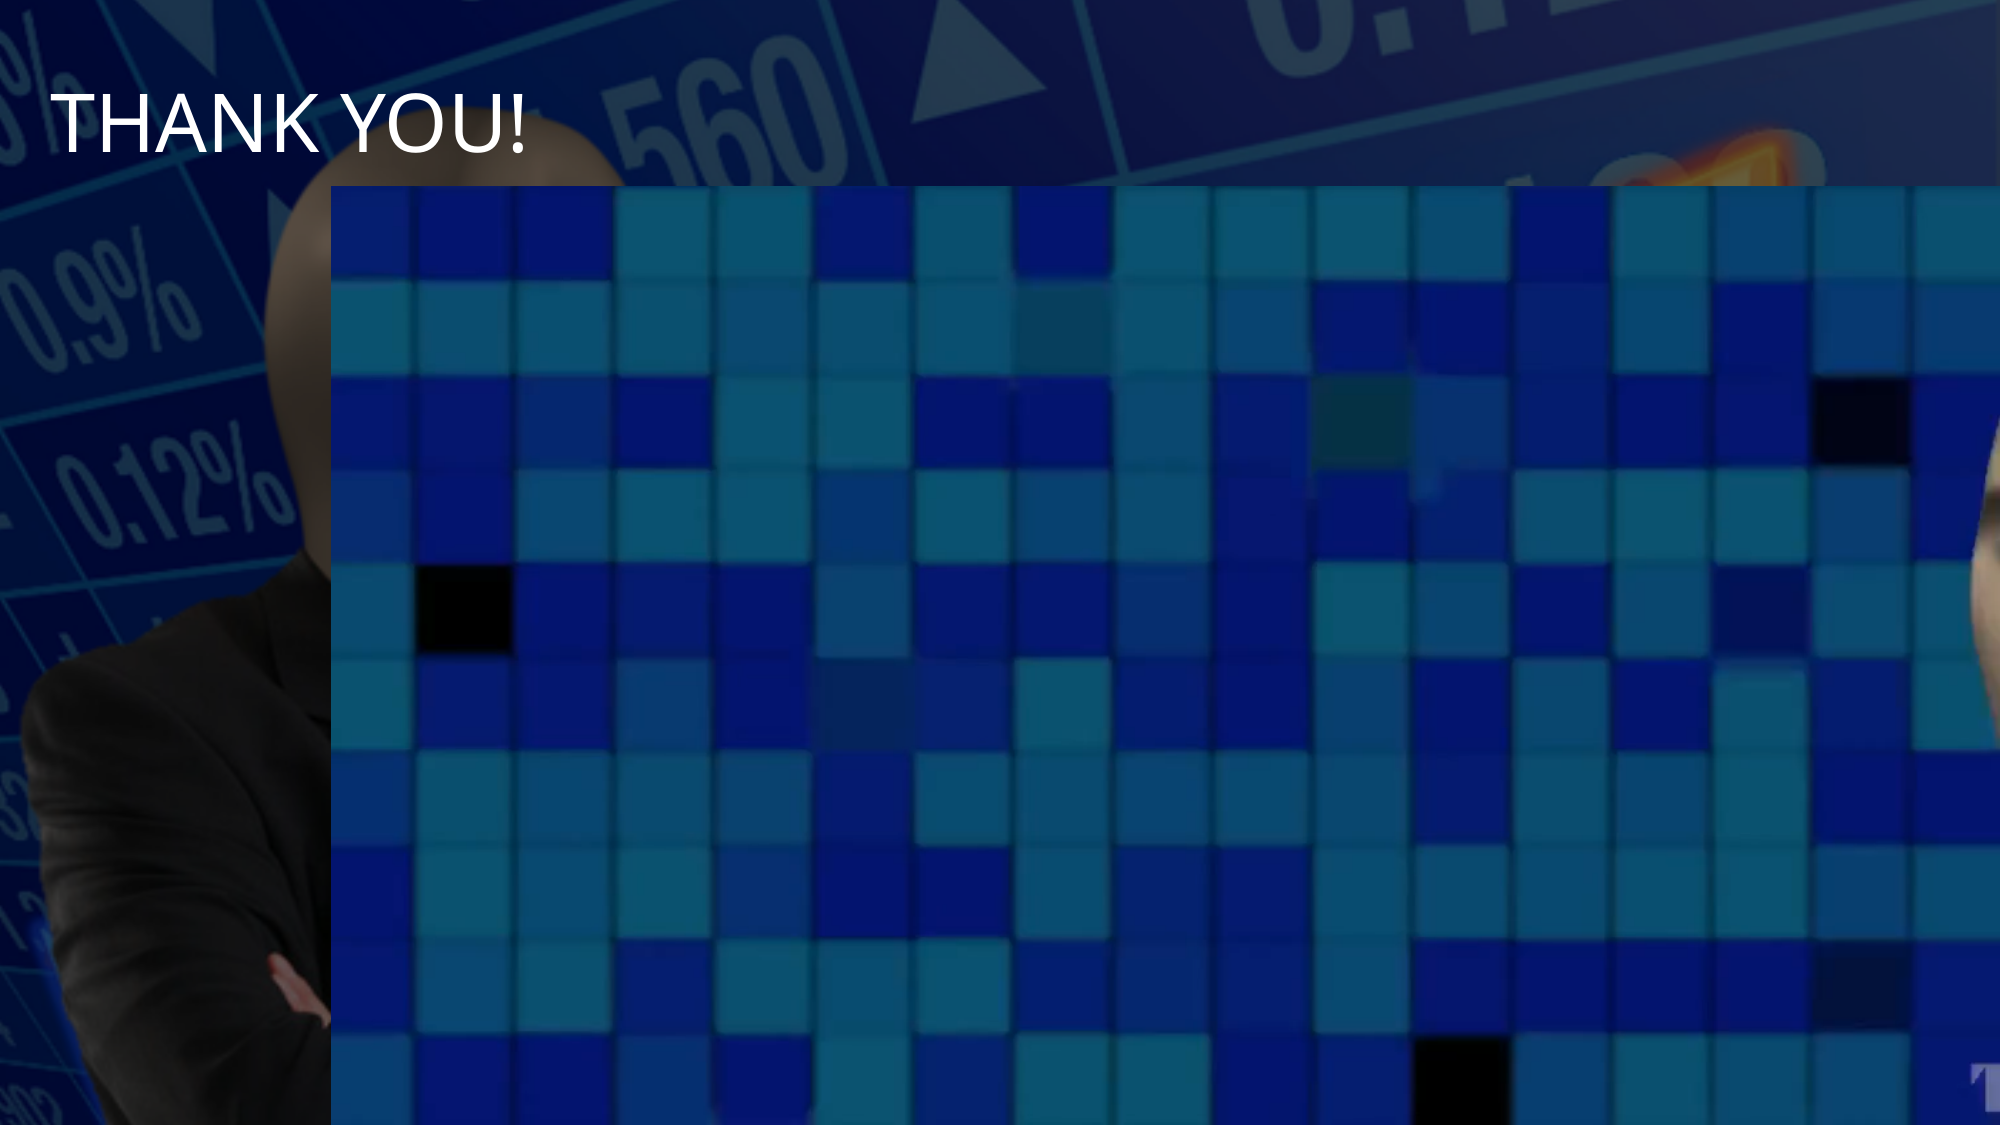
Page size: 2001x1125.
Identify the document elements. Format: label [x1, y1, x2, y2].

text_box [330, 185, 2000, 1125]
picture [0, 0, 2000, 1125]
